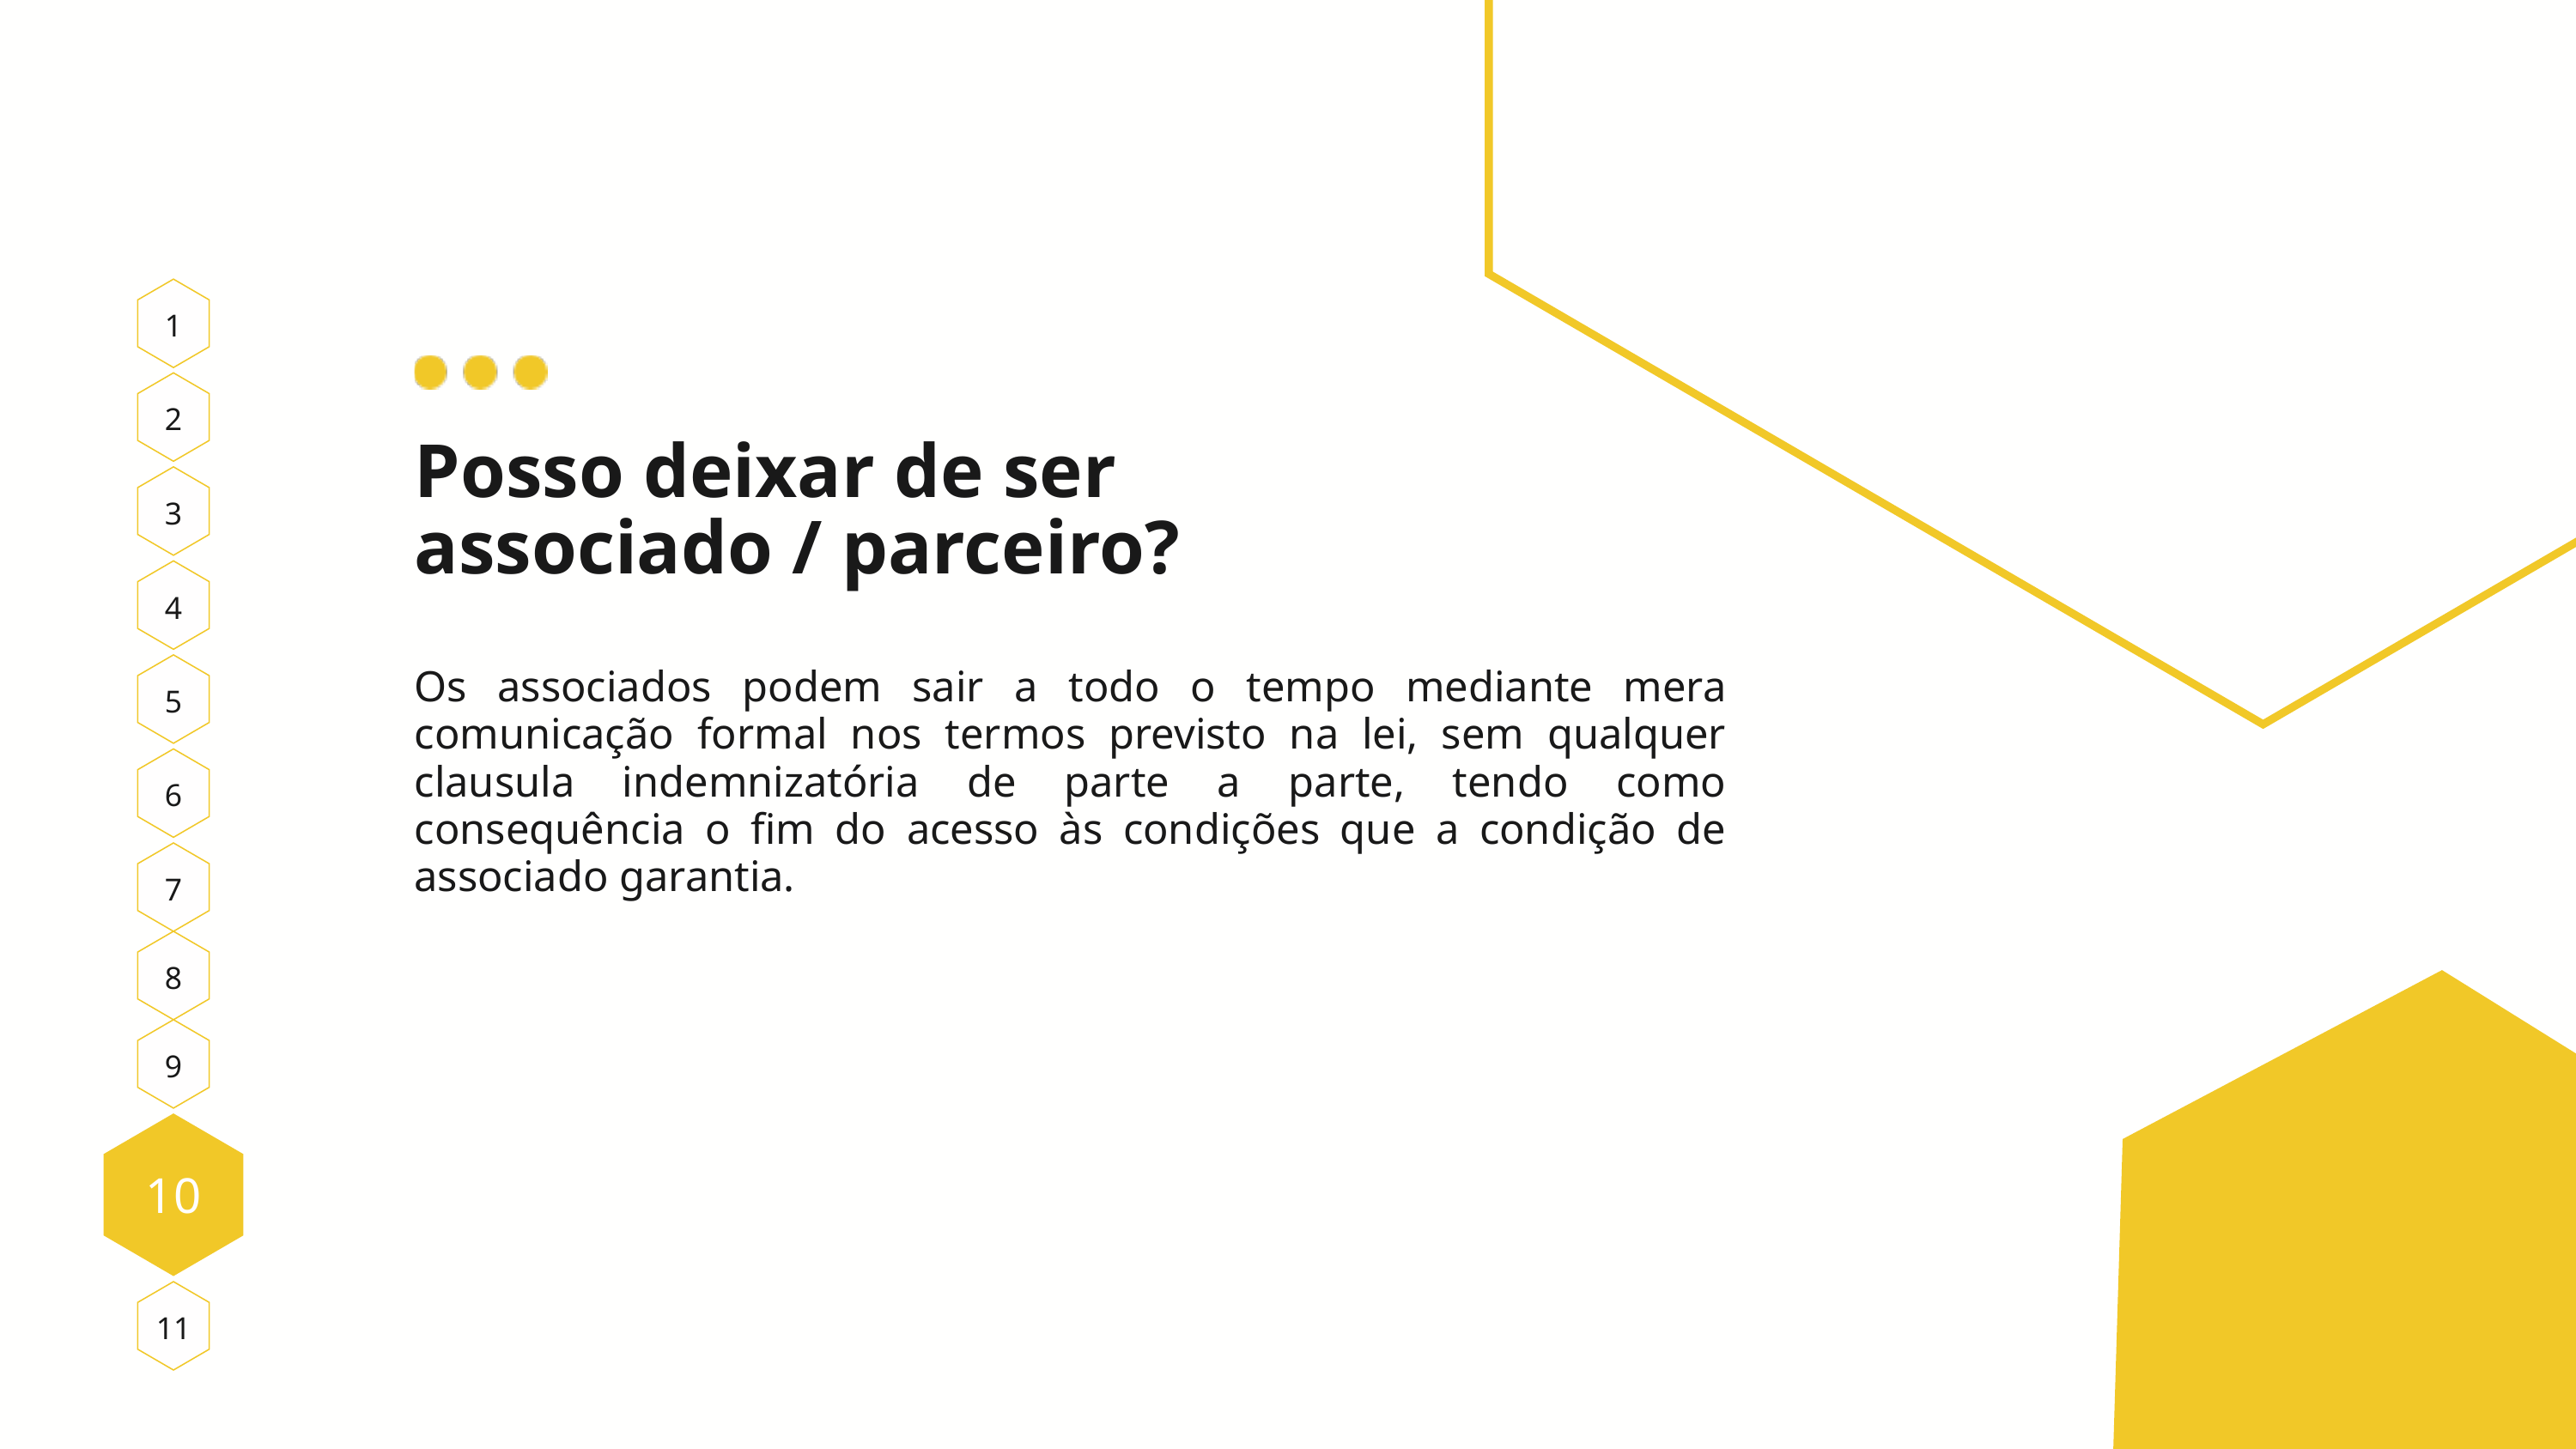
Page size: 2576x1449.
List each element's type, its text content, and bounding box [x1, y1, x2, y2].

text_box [137, 468, 210, 556]
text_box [137, 749, 210, 838]
text_box [414, 355, 548, 390]
text_box Os associados podem sair a todo o tempo mediante mera comunicação formal nos termos previsto na lei, sem qualquer clausula indemnizatória de parte a parte, tendo como consequência o fim do acesso às condições que a condição de associado garantia. [414, 663, 1727, 900]
text_box Posso deixar de ser associado / parceiro? [414, 434, 1461, 590]
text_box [2136, 987, 2576, 1449]
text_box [137, 654, 210, 744]
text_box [137, 1026, 210, 1109]
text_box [137, 931, 210, 1021]
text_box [137, 373, 210, 462]
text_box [137, 561, 210, 650]
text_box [103, 1113, 244, 1276]
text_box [137, 1284, 210, 1371]
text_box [137, 842, 210, 931]
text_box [137, 278, 210, 368]
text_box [1488, 0, 2576, 724]
